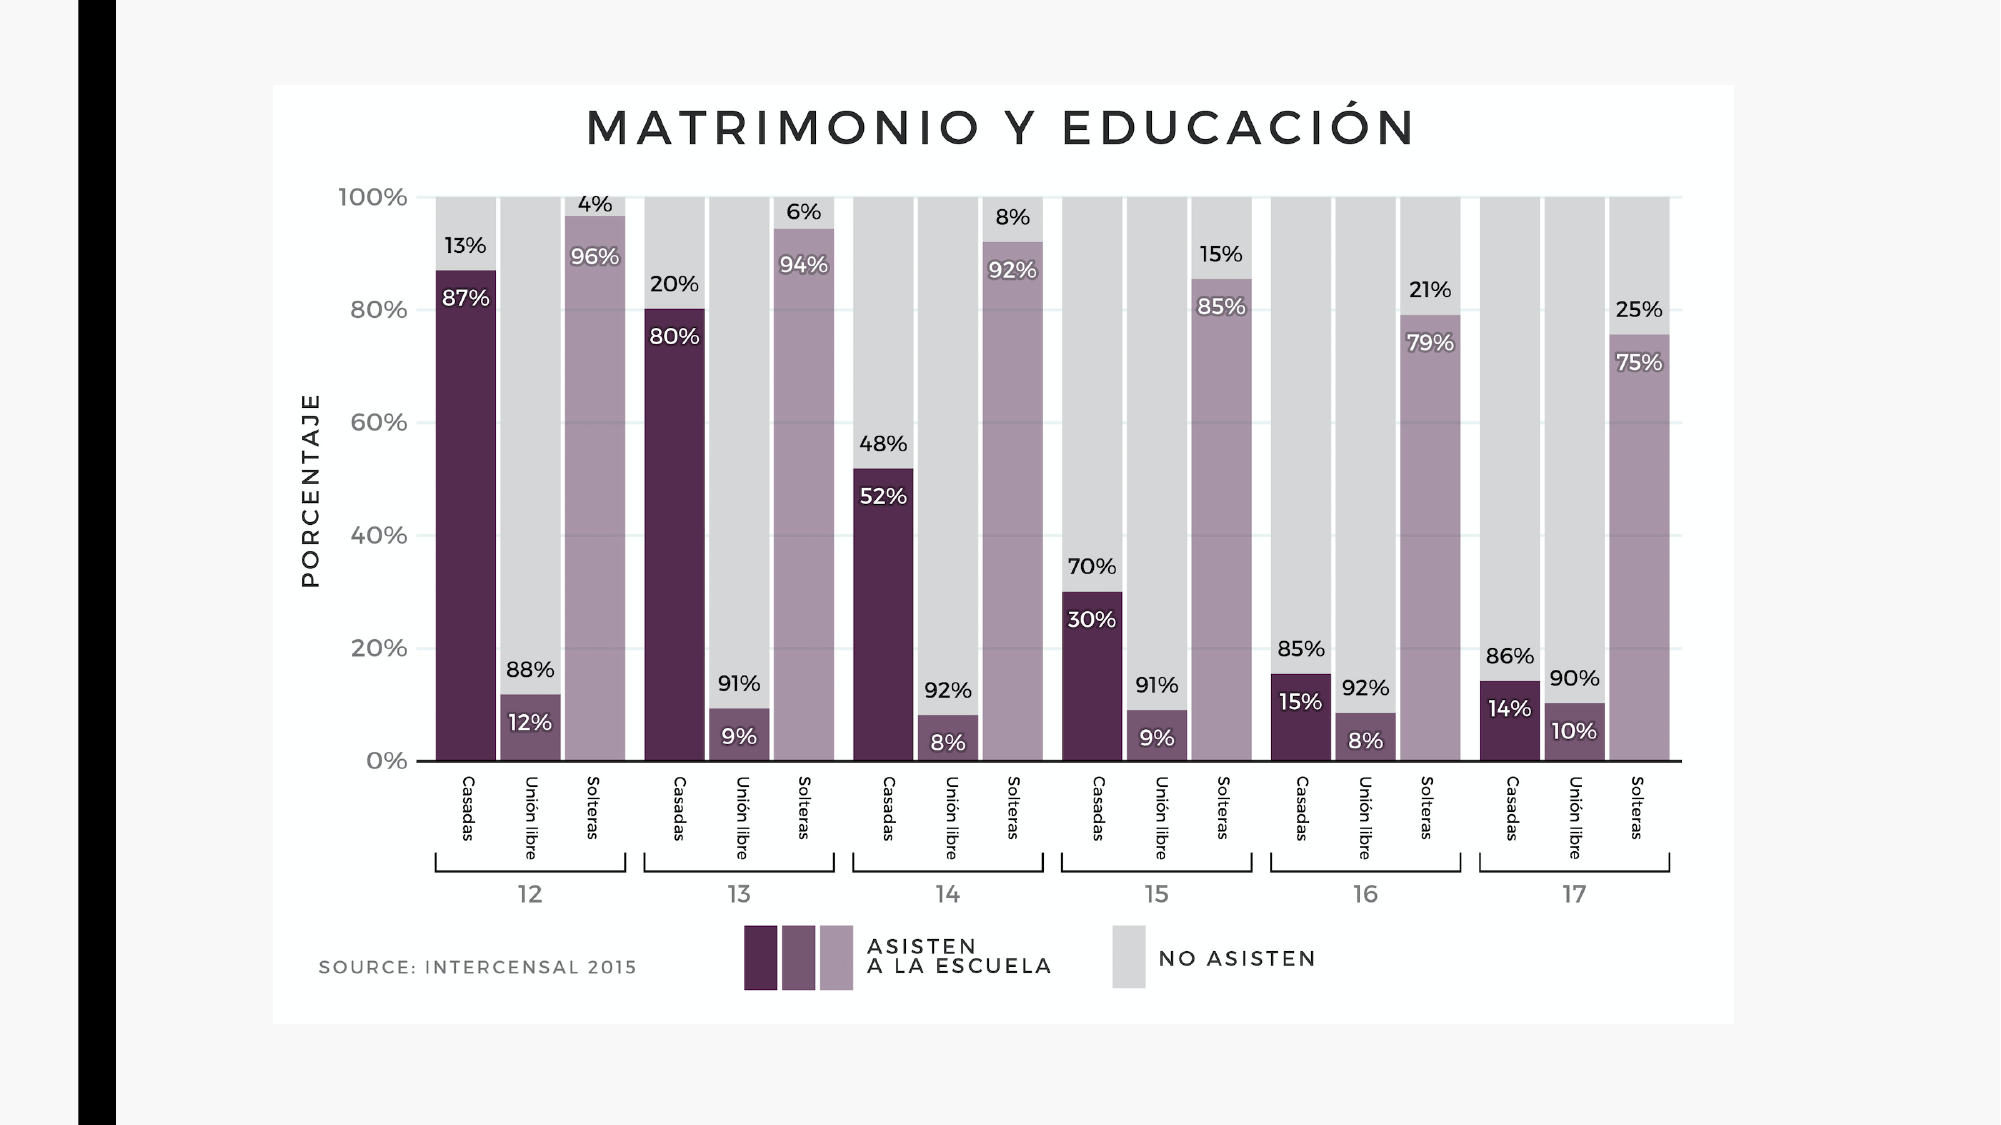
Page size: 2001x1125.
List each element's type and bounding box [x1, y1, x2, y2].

picture [273, 85, 1734, 1024]
